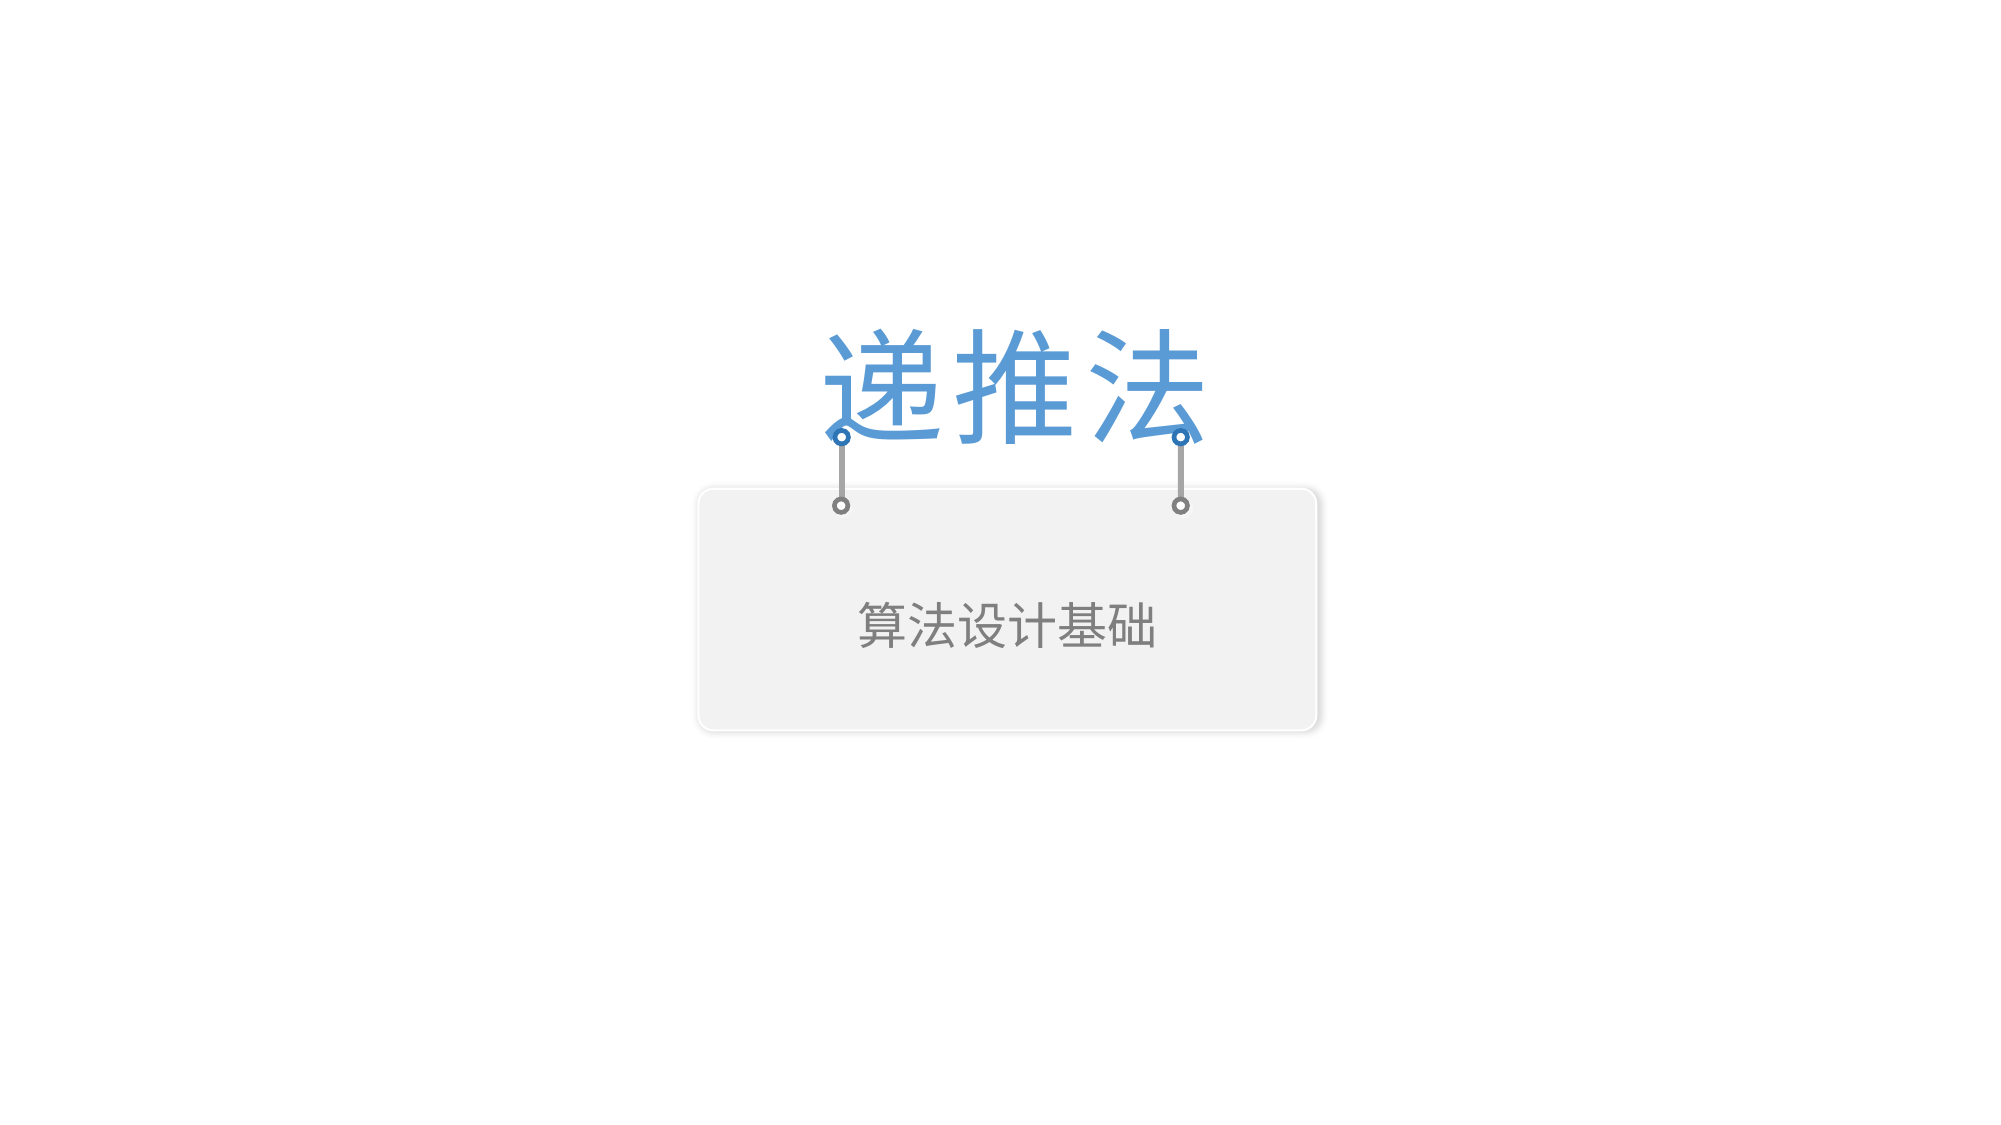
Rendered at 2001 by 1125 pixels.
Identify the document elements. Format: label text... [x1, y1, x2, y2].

text_box [1173, 498, 1188, 513]
text_box 算法设计基础 [698, 488, 1317, 731]
text_box 递推法 [756, 302, 1273, 461]
text_box [839, 444, 845, 499]
text_box [1177, 444, 1184, 499]
text_box [834, 498, 848, 513]
text_box [1173, 430, 1188, 444]
text_box [834, 430, 849, 444]
